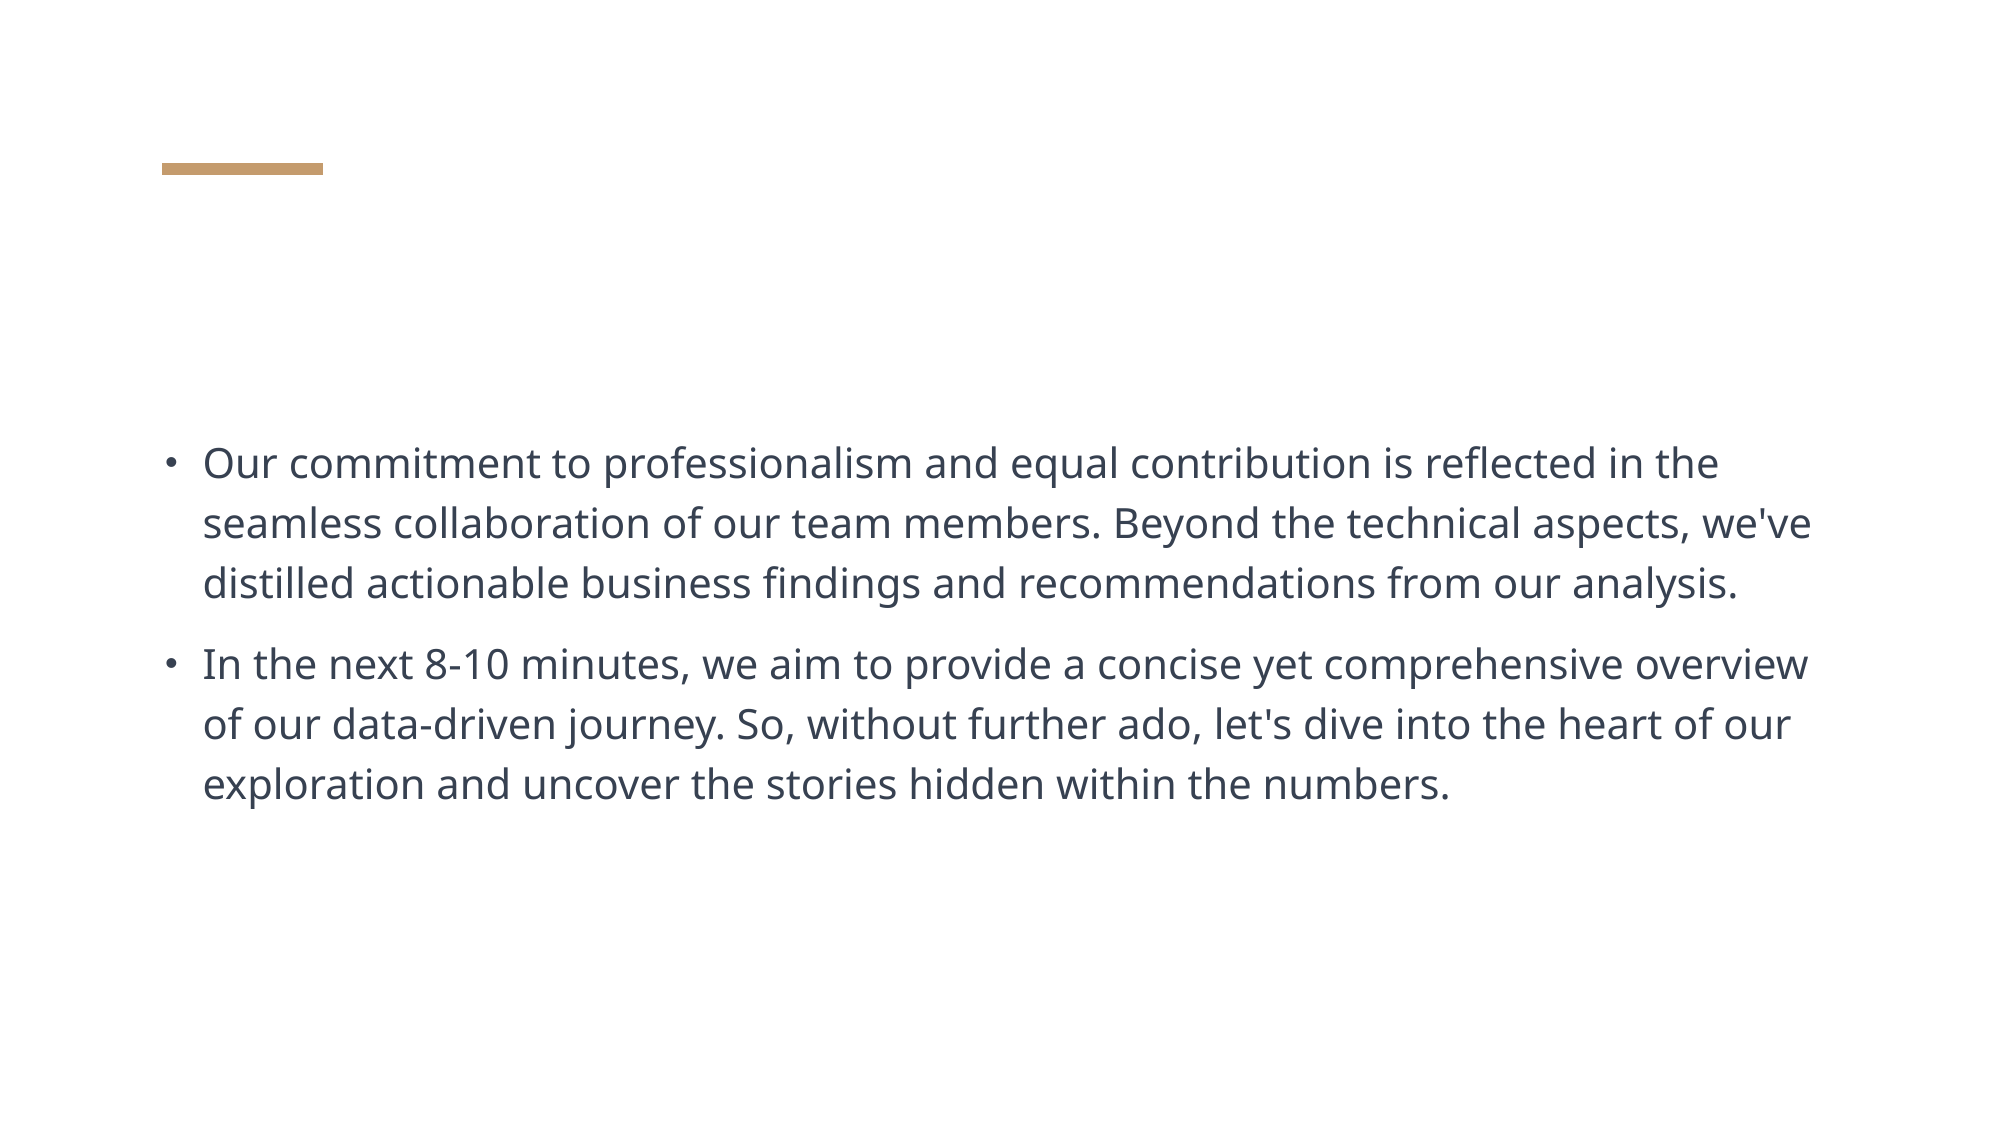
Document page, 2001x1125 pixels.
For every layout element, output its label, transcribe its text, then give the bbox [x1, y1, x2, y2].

list Our commitment to professionalism and equal contribution is reflected in the seamless collaboration of our team members. Beyond the technical aspects, we've distilled actionable business findings and recommendations from our analysis. In the next 8-10 minutes, we aim to provide a concise yet comprehensive overview of our data-driven journey. So, without further ado, let's dive into the heart of our exploration and uncover the stories hidden within the numbers. [150, 419, 1850, 975]
